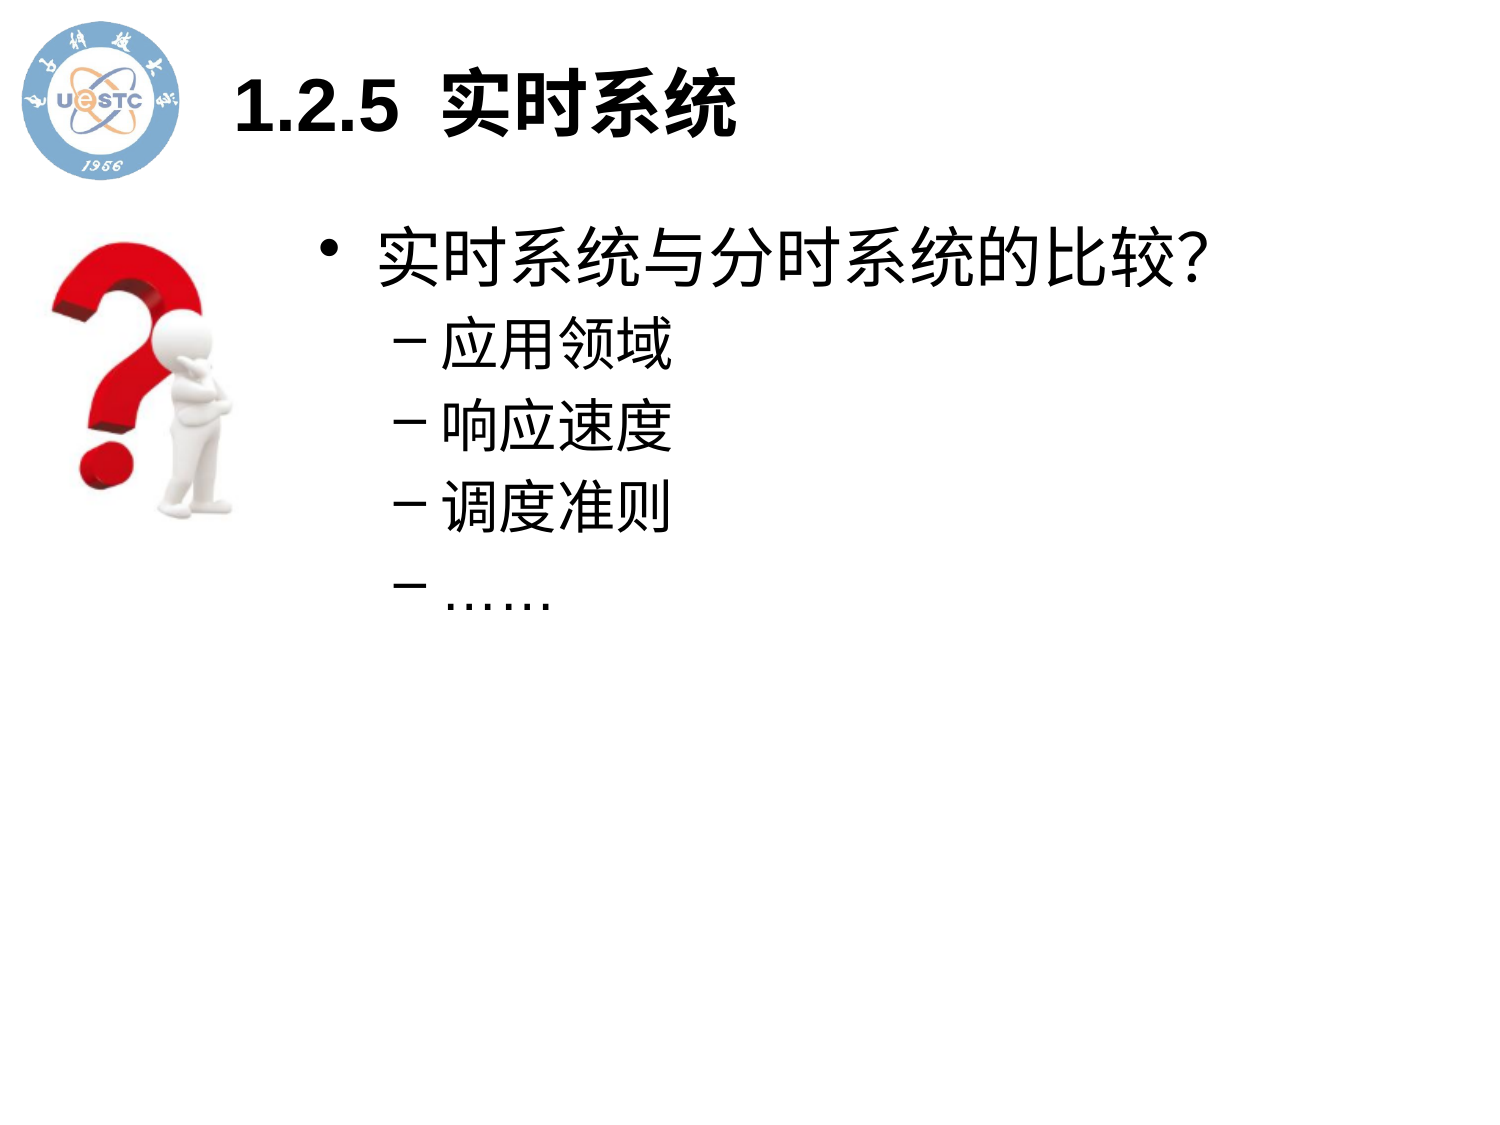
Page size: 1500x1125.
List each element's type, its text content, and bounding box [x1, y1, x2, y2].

list 实时系统与分时系统的比较？ 应用领域 响应速度 调度准则 …… [303, 207, 1499, 951]
title 1.2.5 实时系统 [218, 42, 1471, 162]
picture [32, 231, 275, 526]
picture [0, 0, 200, 200]
